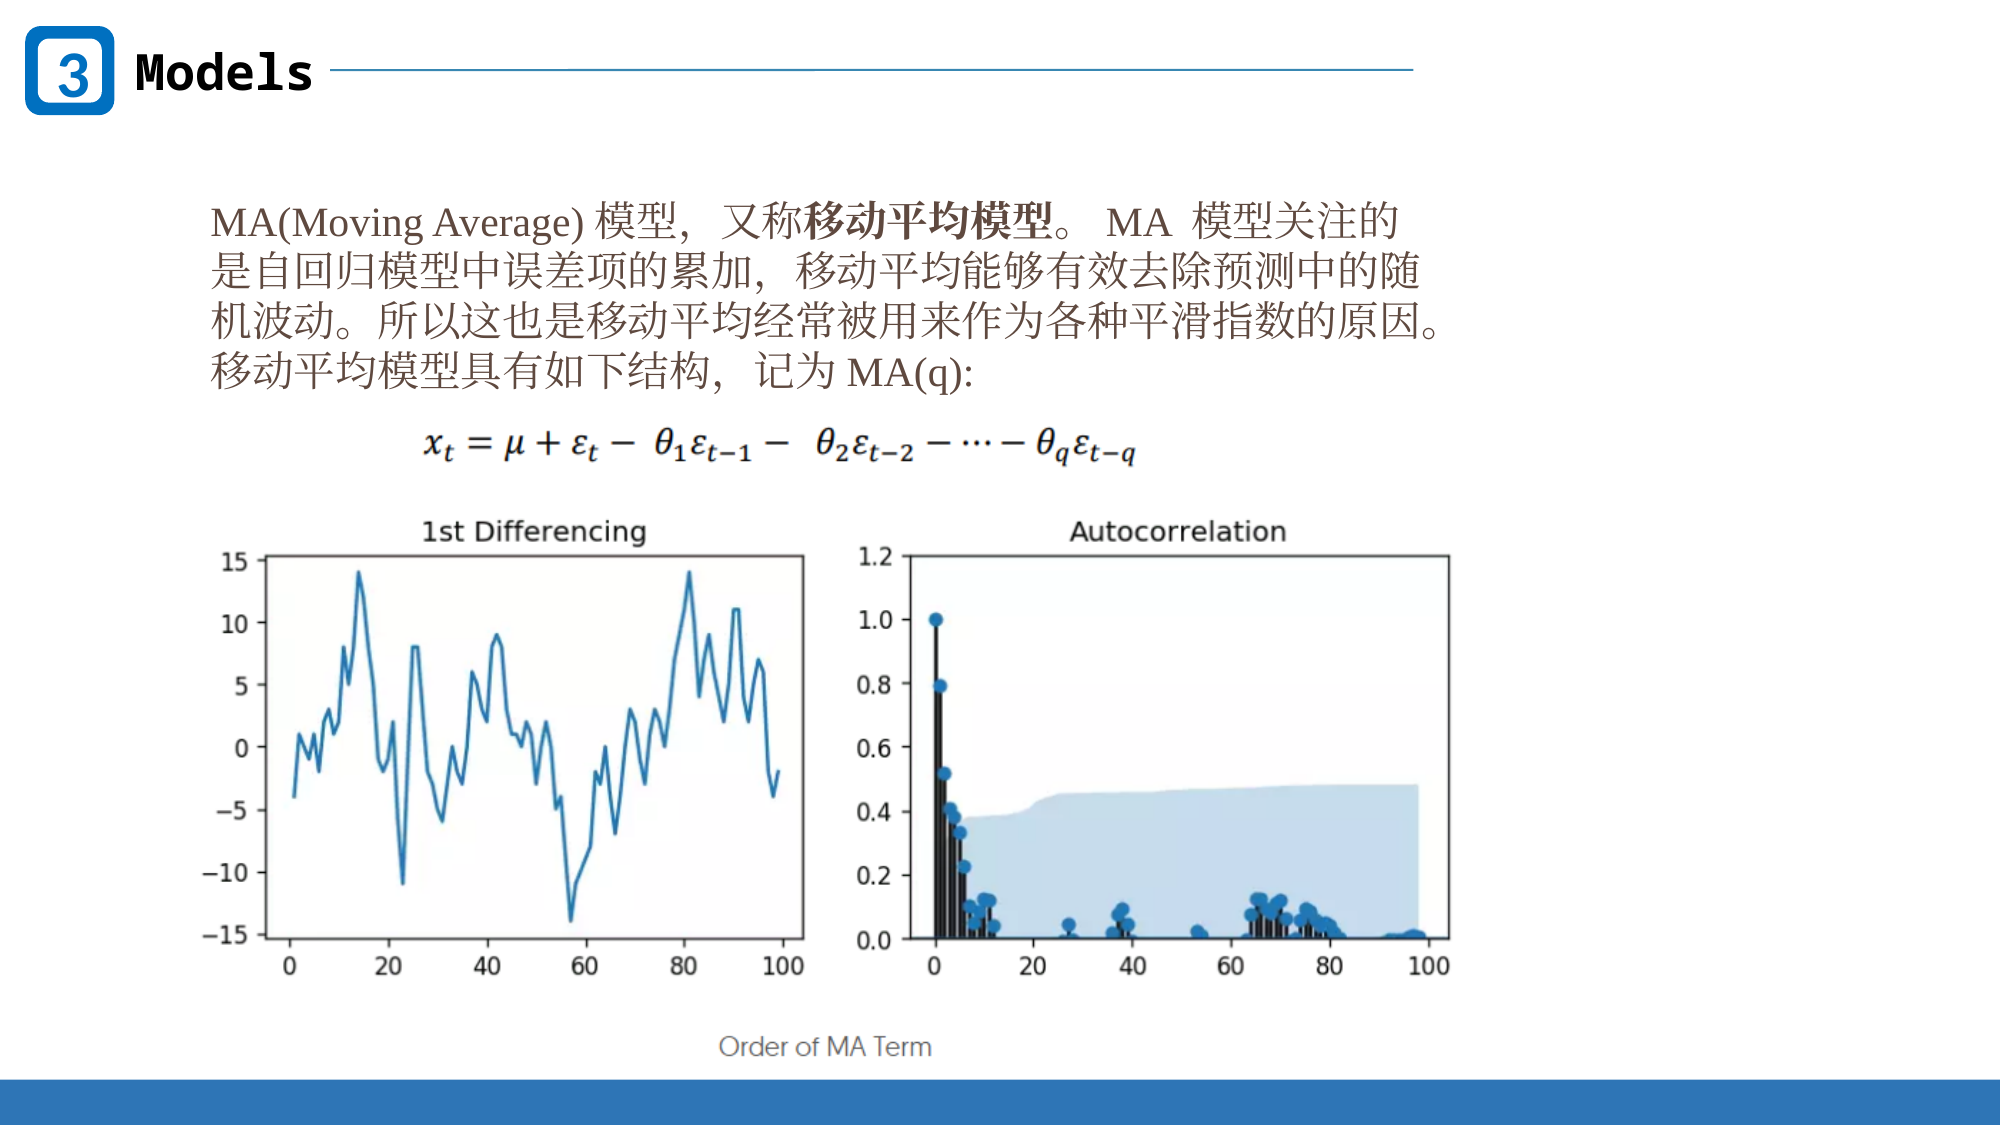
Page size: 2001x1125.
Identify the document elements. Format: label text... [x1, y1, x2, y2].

text_box [38, 149, 1890, 1065]
picture [195, 489, 1484, 1072]
picture [399, 398, 1230, 481]
text_box MA(Moving Average)模型，又称移动平均模型。MA 模型关注的是自回归模型中误差项的累加，移动平均能够有效去除预测中的随机波动。所以这也是移动平均经常被用来作为各种平滑指数的原因。 移动平均模型具有如下结构，记为MA(q): [195, 187, 1440, 402]
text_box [26, 27, 318, 115]
